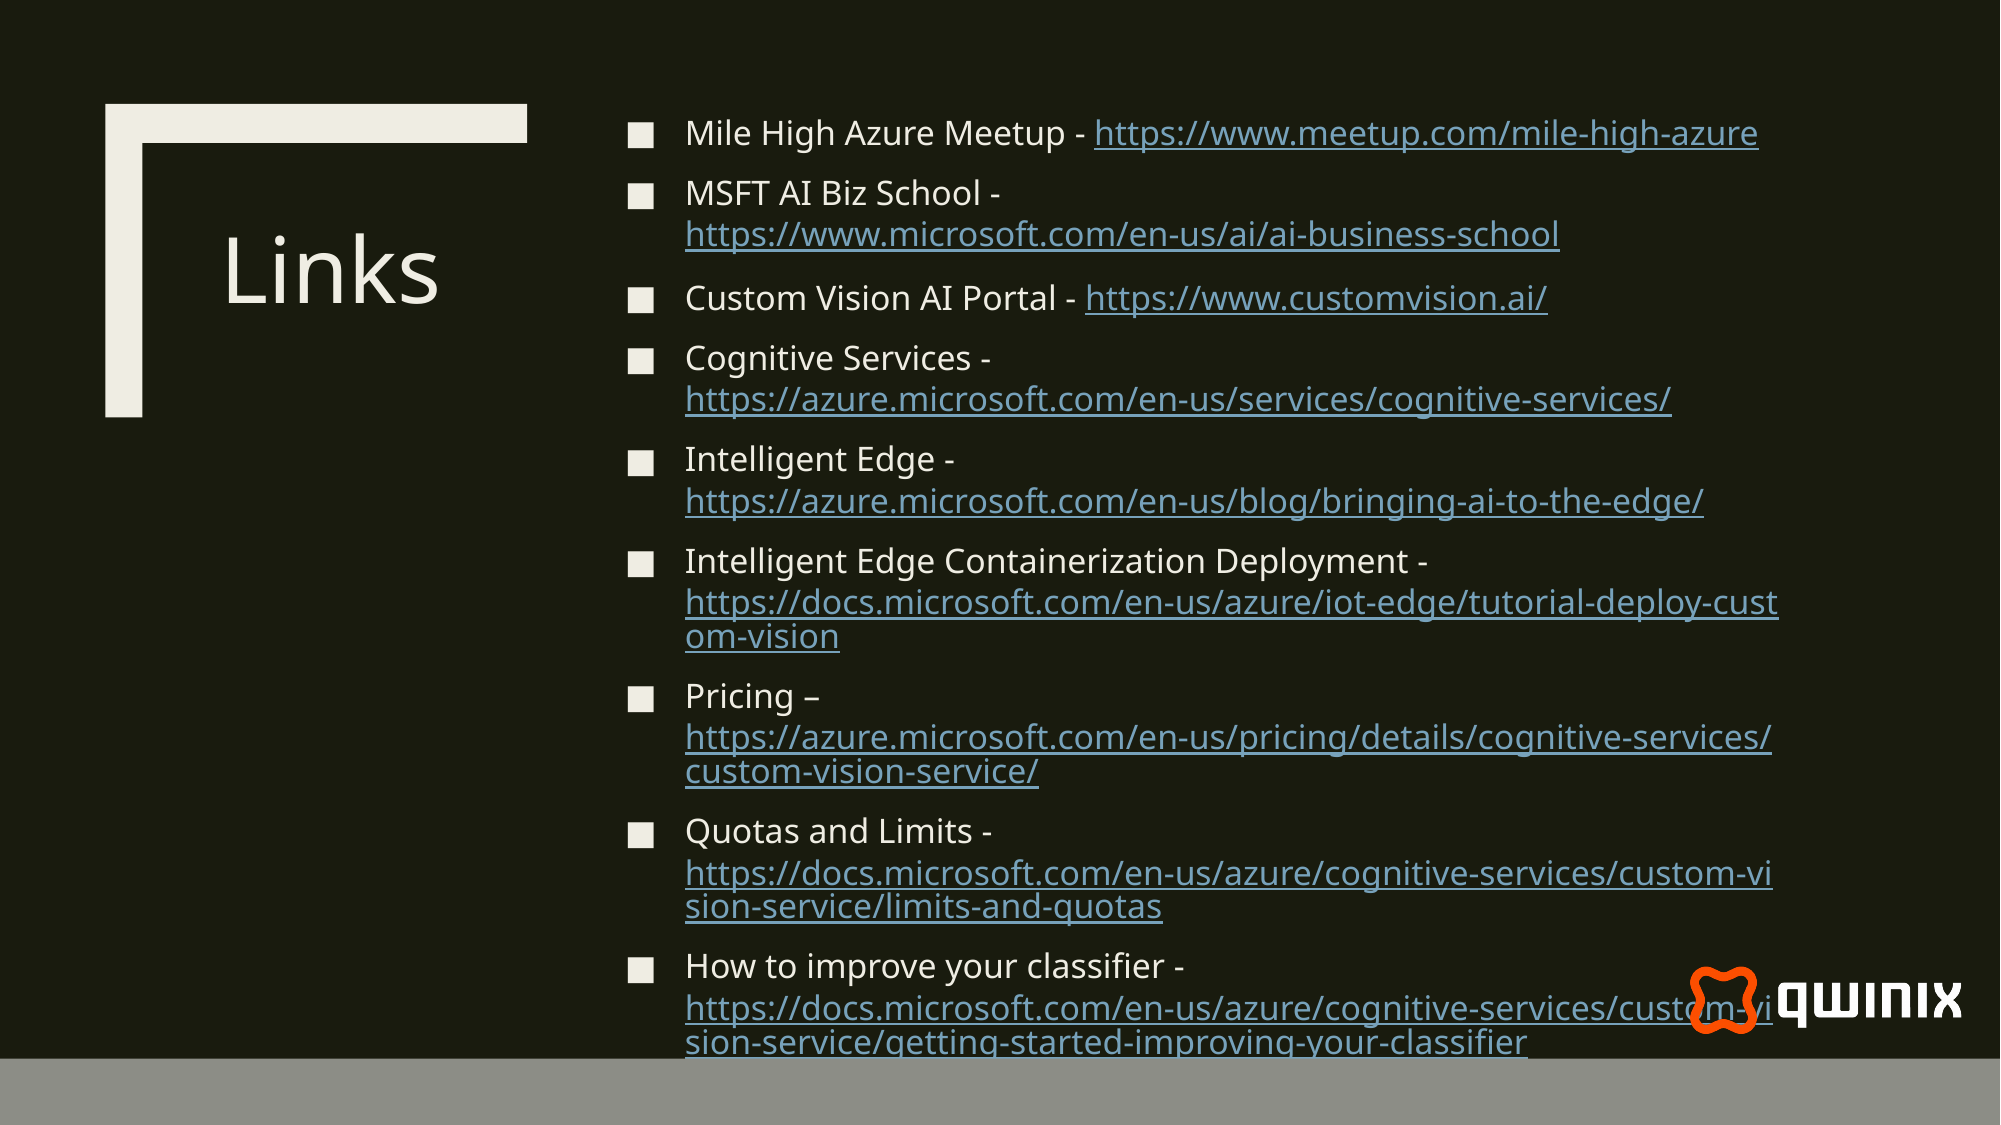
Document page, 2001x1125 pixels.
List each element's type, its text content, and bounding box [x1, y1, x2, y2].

text_box [105, 103, 528, 418]
picture [1658, 945, 1997, 1059]
title Links [205, 217, 528, 954]
text_box [0, 1056, 2000, 1125]
list Mile High Azure Meetup - https://www.meetup.com/mile-high-azure MSFT AI Biz School - https://www.microsoft.com/en-us/ai/ai-business-school Custom Vision AI Portal - https://www.customvision.ai/ Cognitive Services - https://azure.microsoft.com/en-us/services/cognitive-services/ Intelligent Edge - https://azure.microsoft.com/en-us/blog/bringing-ai-to-the-edge/ Intelligent Edge Containerization Deployment - https://docs.microsoft.com/en-us/azure/iot-edge/tutorial-deploy-custom-vision Pricing – https://azure.microsoft.com/en-us/pricing/details/cognitive-services/custom-vision-service/ Quotas and Limits - https://docs.microsoft.com/en-us/azure/cognitive-services/custom-vision-service/limits-and-quotas How to improve your classifier - https://docs.microsoft.com/en-us/azure/cognitive-services/custom-vision-service/getting-started-improving-your-classifier [609, 104, 1800, 954]
text_box [0, 0, 2000, 1056]
